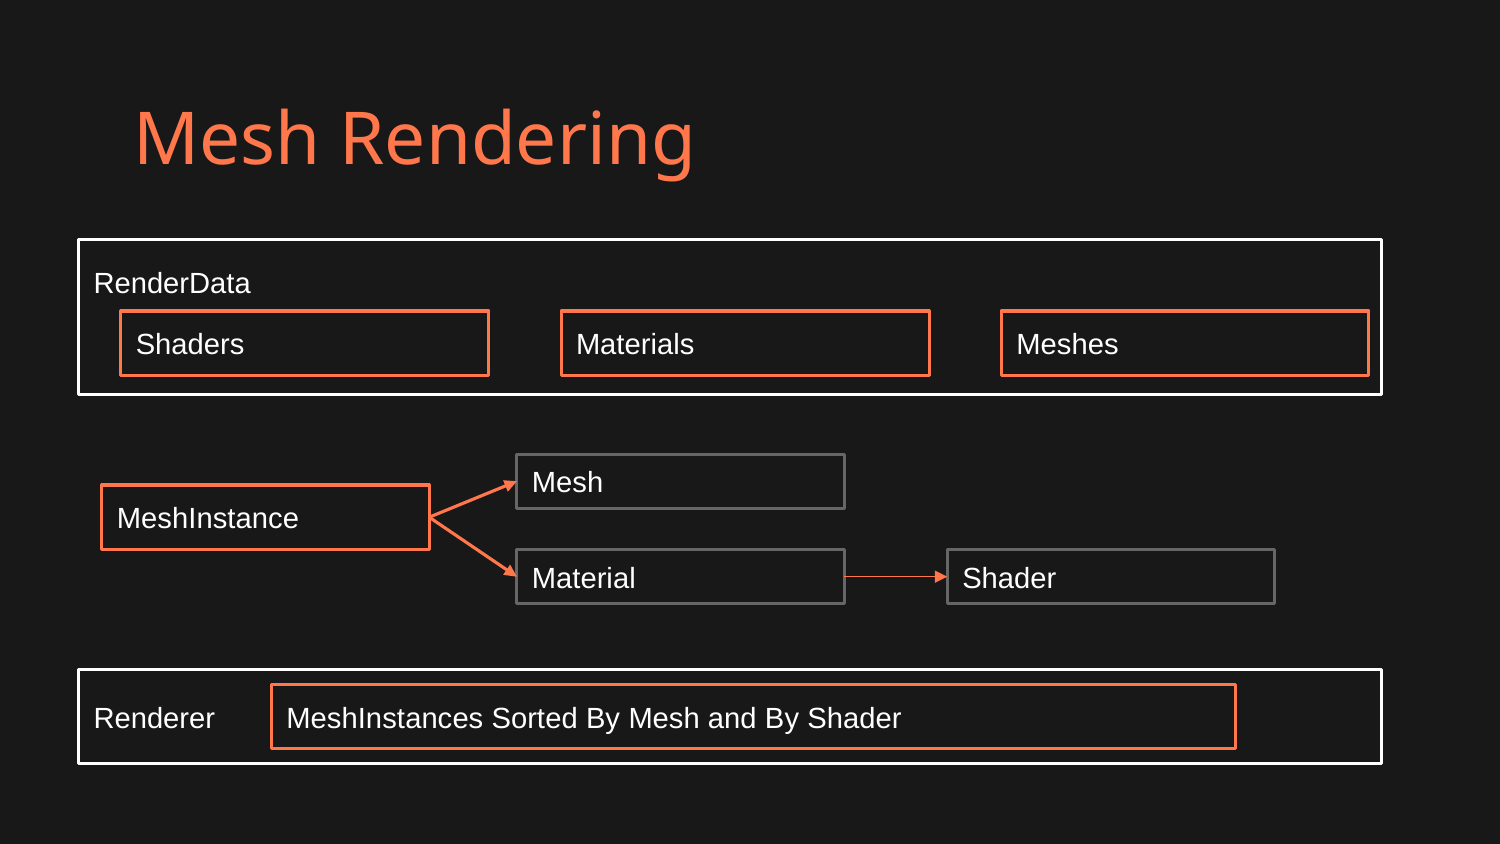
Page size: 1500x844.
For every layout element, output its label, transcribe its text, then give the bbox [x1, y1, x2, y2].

text_box Mesh [516, 454, 845, 509]
text_box Shader [947, 549, 1275, 604]
text_box RenderData [78, 239, 1382, 395]
text_box Material [516, 549, 845, 604]
text_box Meshes [1001, 310, 1369, 376]
text_box MeshInstance [101, 484, 424, 550]
text_box Materials [561, 310, 930, 376]
text_box Renderer [78, 669, 1382, 764]
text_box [428, 516, 518, 577]
text_box MeshInstances Sorted By Mesh and By Shader [271, 684, 1236, 749]
text_box Shaders [120, 310, 489, 376]
title Mesh Rendering [118, 88, 1382, 183]
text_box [428, 480, 518, 516]
